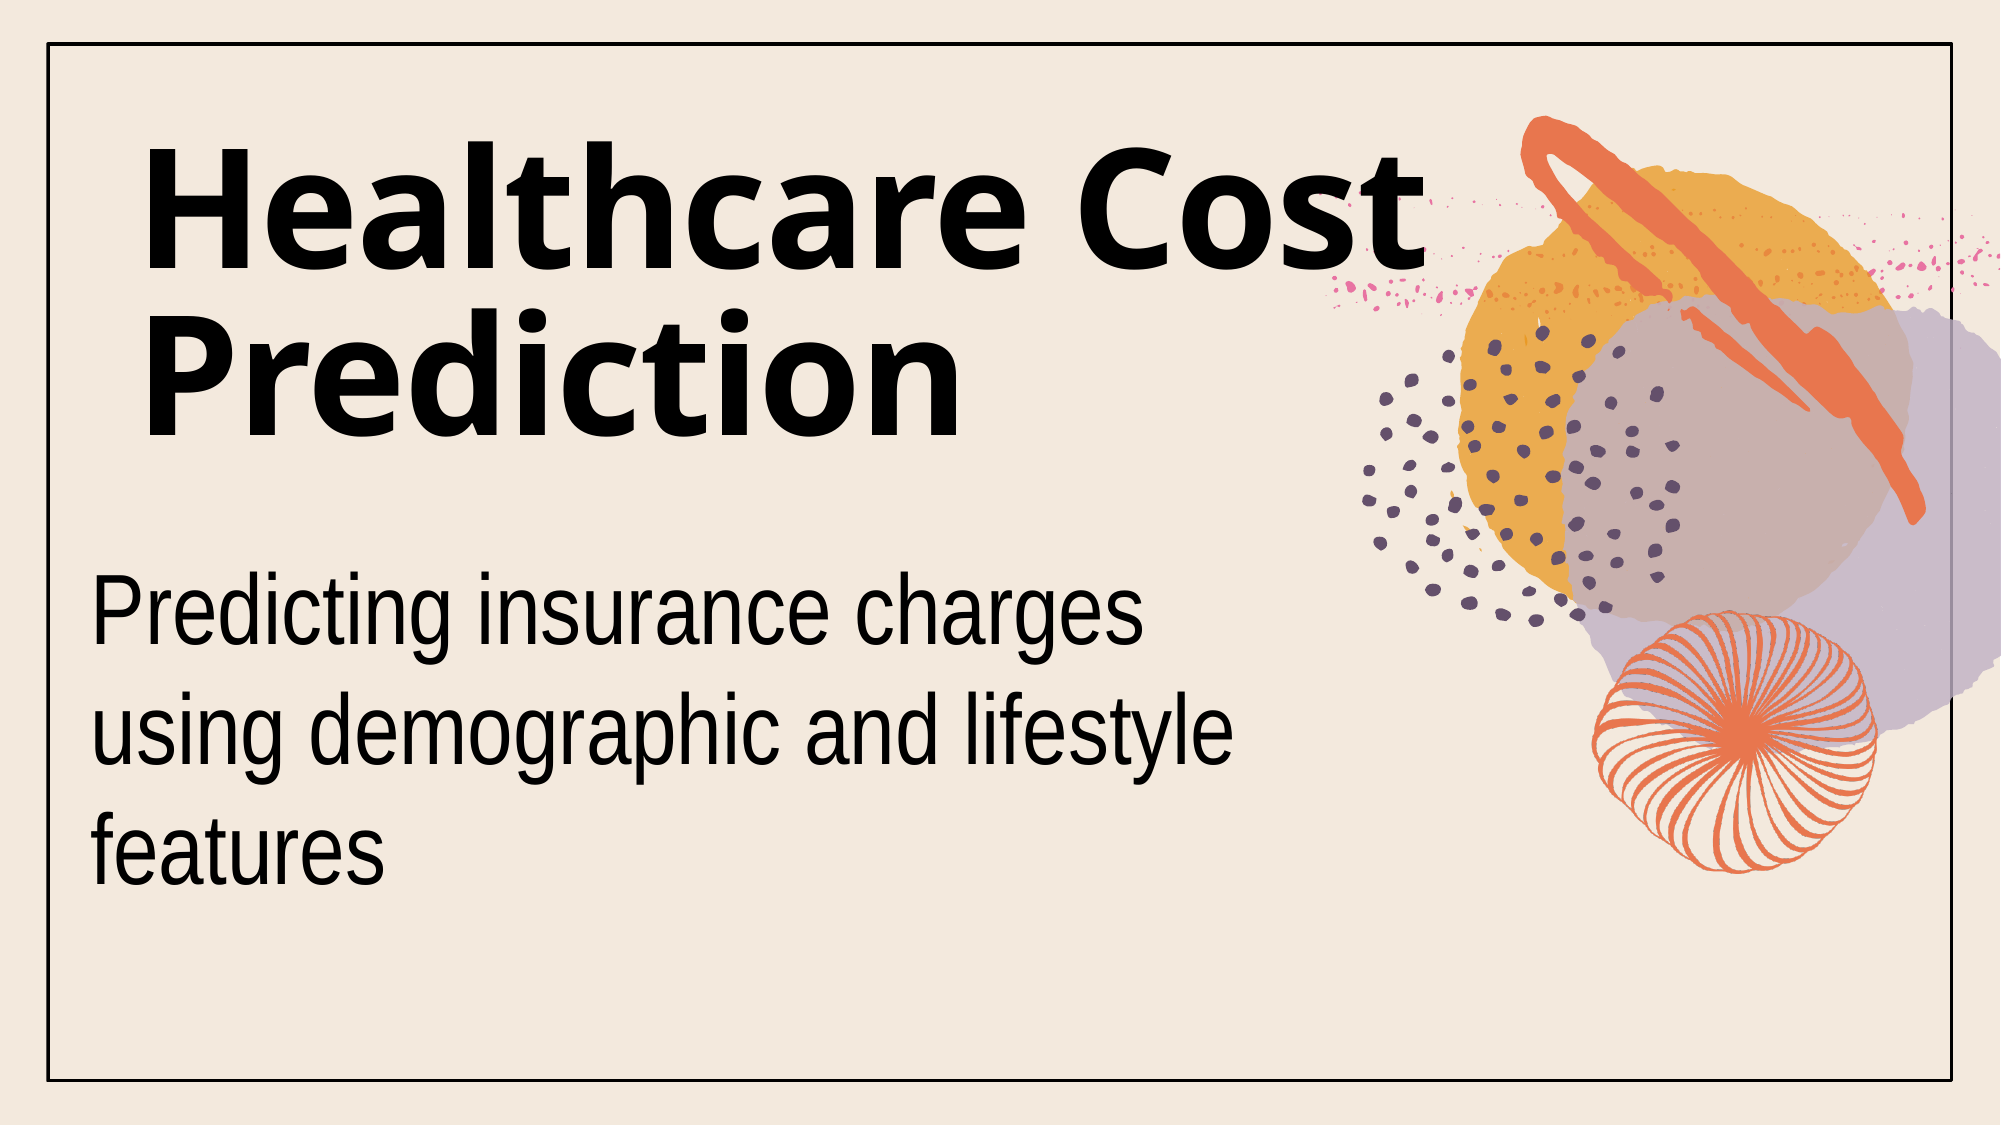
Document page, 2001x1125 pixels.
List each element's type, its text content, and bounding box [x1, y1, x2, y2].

title Healthcare Cost Prediction [135, 135, 1454, 1059]
picture [1579, 598, 1890, 886]
text_box Predicting insurance charges using demographic and lifestyle features [75, 537, 1318, 1032]
